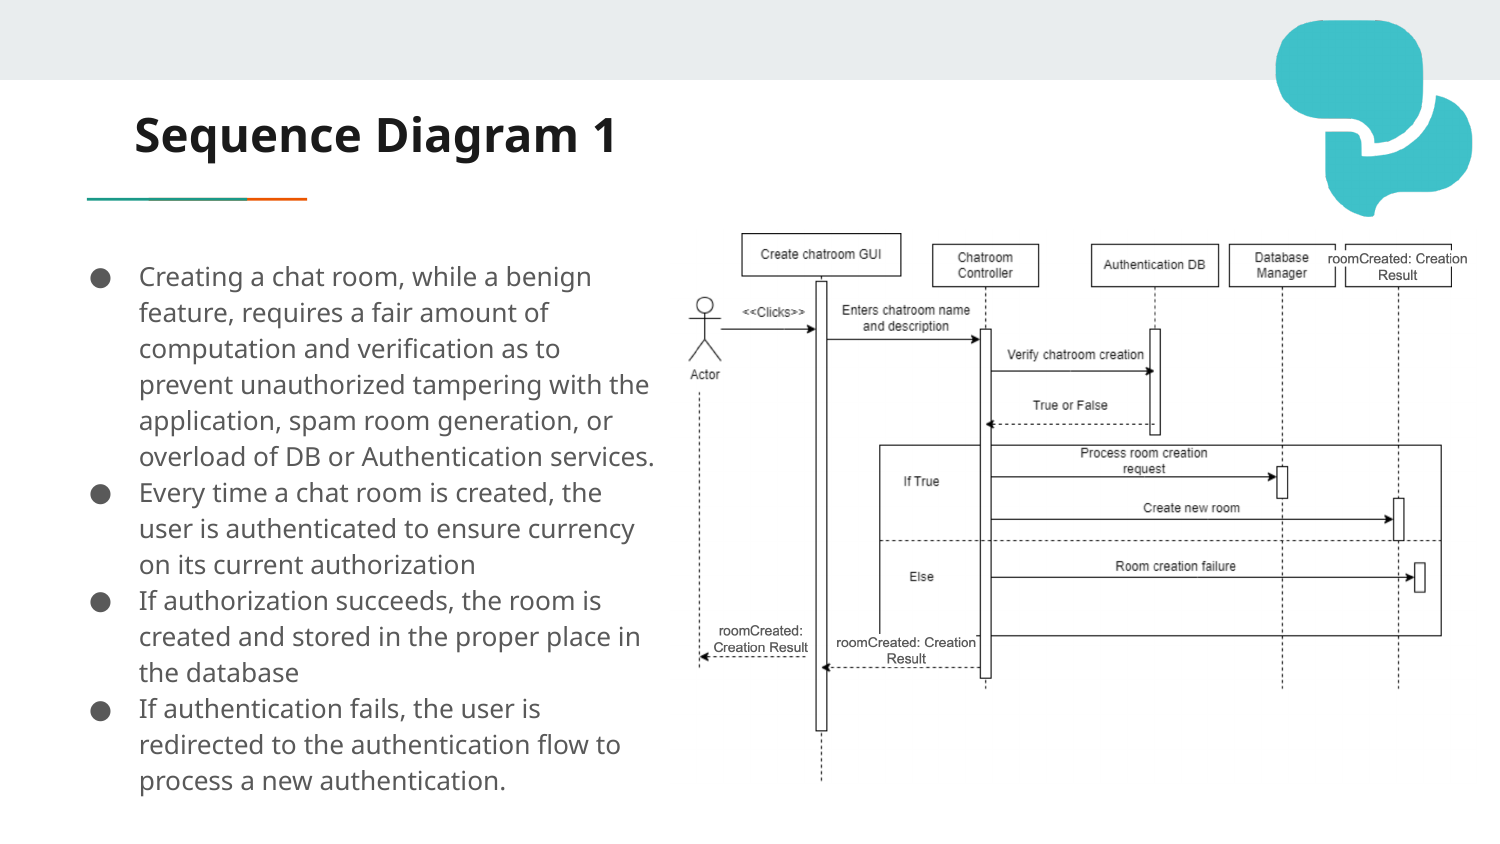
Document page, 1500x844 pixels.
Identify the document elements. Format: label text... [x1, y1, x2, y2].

title Sequence Diagram 1 [119, 90, 1230, 179]
list Creating a chat room, while a benign feature, requires a fair amount of computation and verification as to prevent unauthorized tampering with the application, spam room generation, or overload of DB or Authentication services. Every time a chat room is created, the user is authenticated to ensure currency on its current authorization If authorization succeeds, the room is created and stored in the proper place in the database If authentication fails, the user is redirected to the authentication flow to process a new authentication. [51, 236, 671, 815]
picture [669, 0, 1500, 784]
